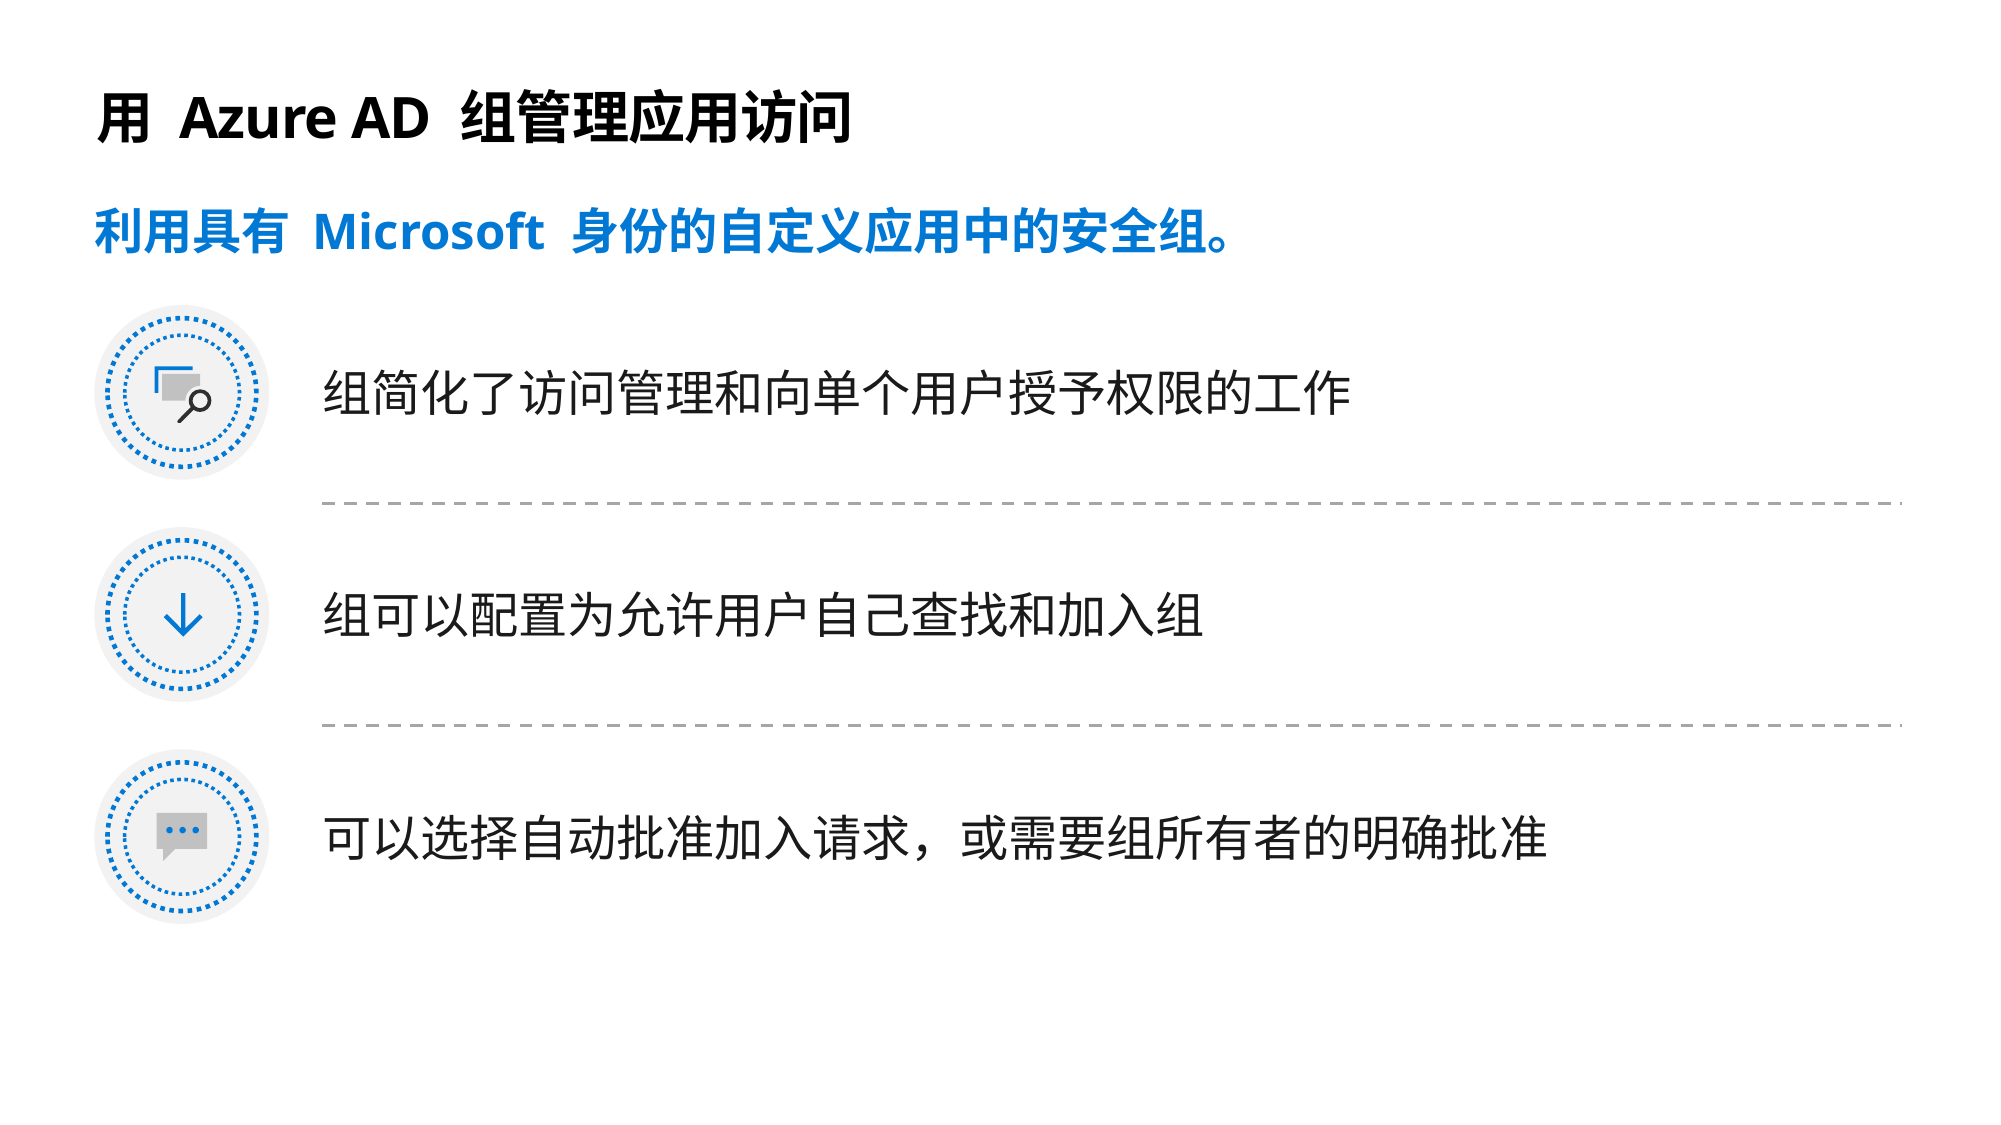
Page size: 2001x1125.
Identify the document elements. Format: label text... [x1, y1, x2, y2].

title 用 Azure AD 组管理应用访问 [96, 81, 1904, 153]
picture [93, 304, 270, 480]
picture [93, 748, 270, 925]
text_box 组简化了访问管理和向单个用户授予权限的工作 [322, 362, 1902, 422]
picture [93, 526, 270, 702]
text_box 可以选择自动批准加入请求，或需要组所有者的明确批准 [322, 806, 1902, 866]
text_box 利用具有 Microsoft 身份的自定义应用中的安全组。 [94, 201, 1907, 260]
text_box 组可以配置为允许用户自己查找和加入组 [322, 584, 1902, 644]
